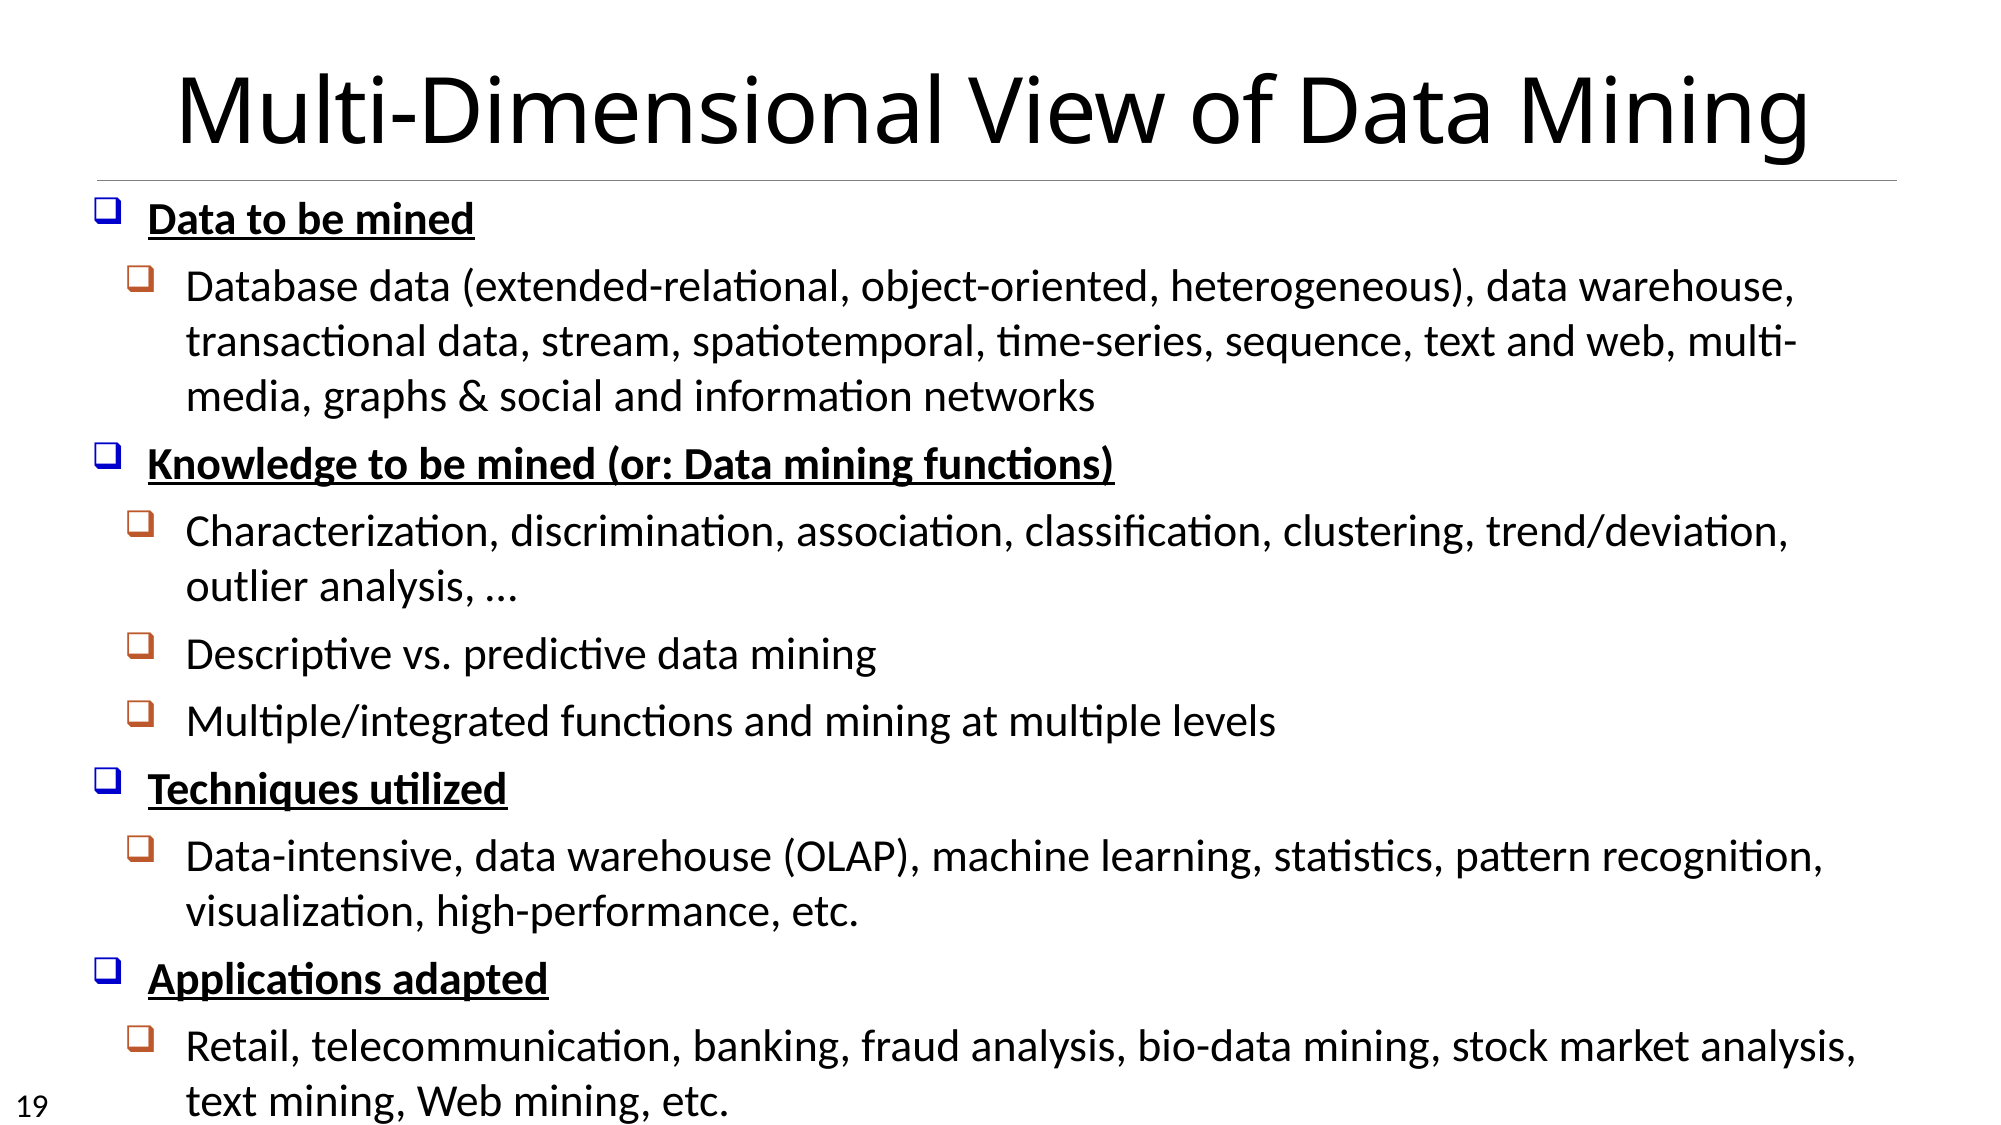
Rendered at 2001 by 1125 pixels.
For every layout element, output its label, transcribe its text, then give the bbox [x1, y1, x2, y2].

title Multi-Dimensional View of Data Mining [98, 50, 1889, 180]
list Data to be mined Database data (extended-relational, object-oriented, heterogeneous), data warehouse, transactional data, stream, spatiotemporal, time-series, sequence, text and web, multi-media, graphs & social and information networks Knowledge to be mined (or: Data mining functions) Characterization, discrimination, association, classification, clustering, trend/deviation, outlier analysis, … Descriptive vs. predictive data mining Multiple/integrated functions and mining at multiple levels Techniques utilized Data-intensive, data warehouse (OLAP), machine learning, statistics, pattern recognition, visualization, high-performance, etc. Applications adapted Retail, telecommunication, banking, fraud analysis, bio-data mining, stock market analysis, text mining, Web mining, etc. [76, 180, 1918, 1115]
